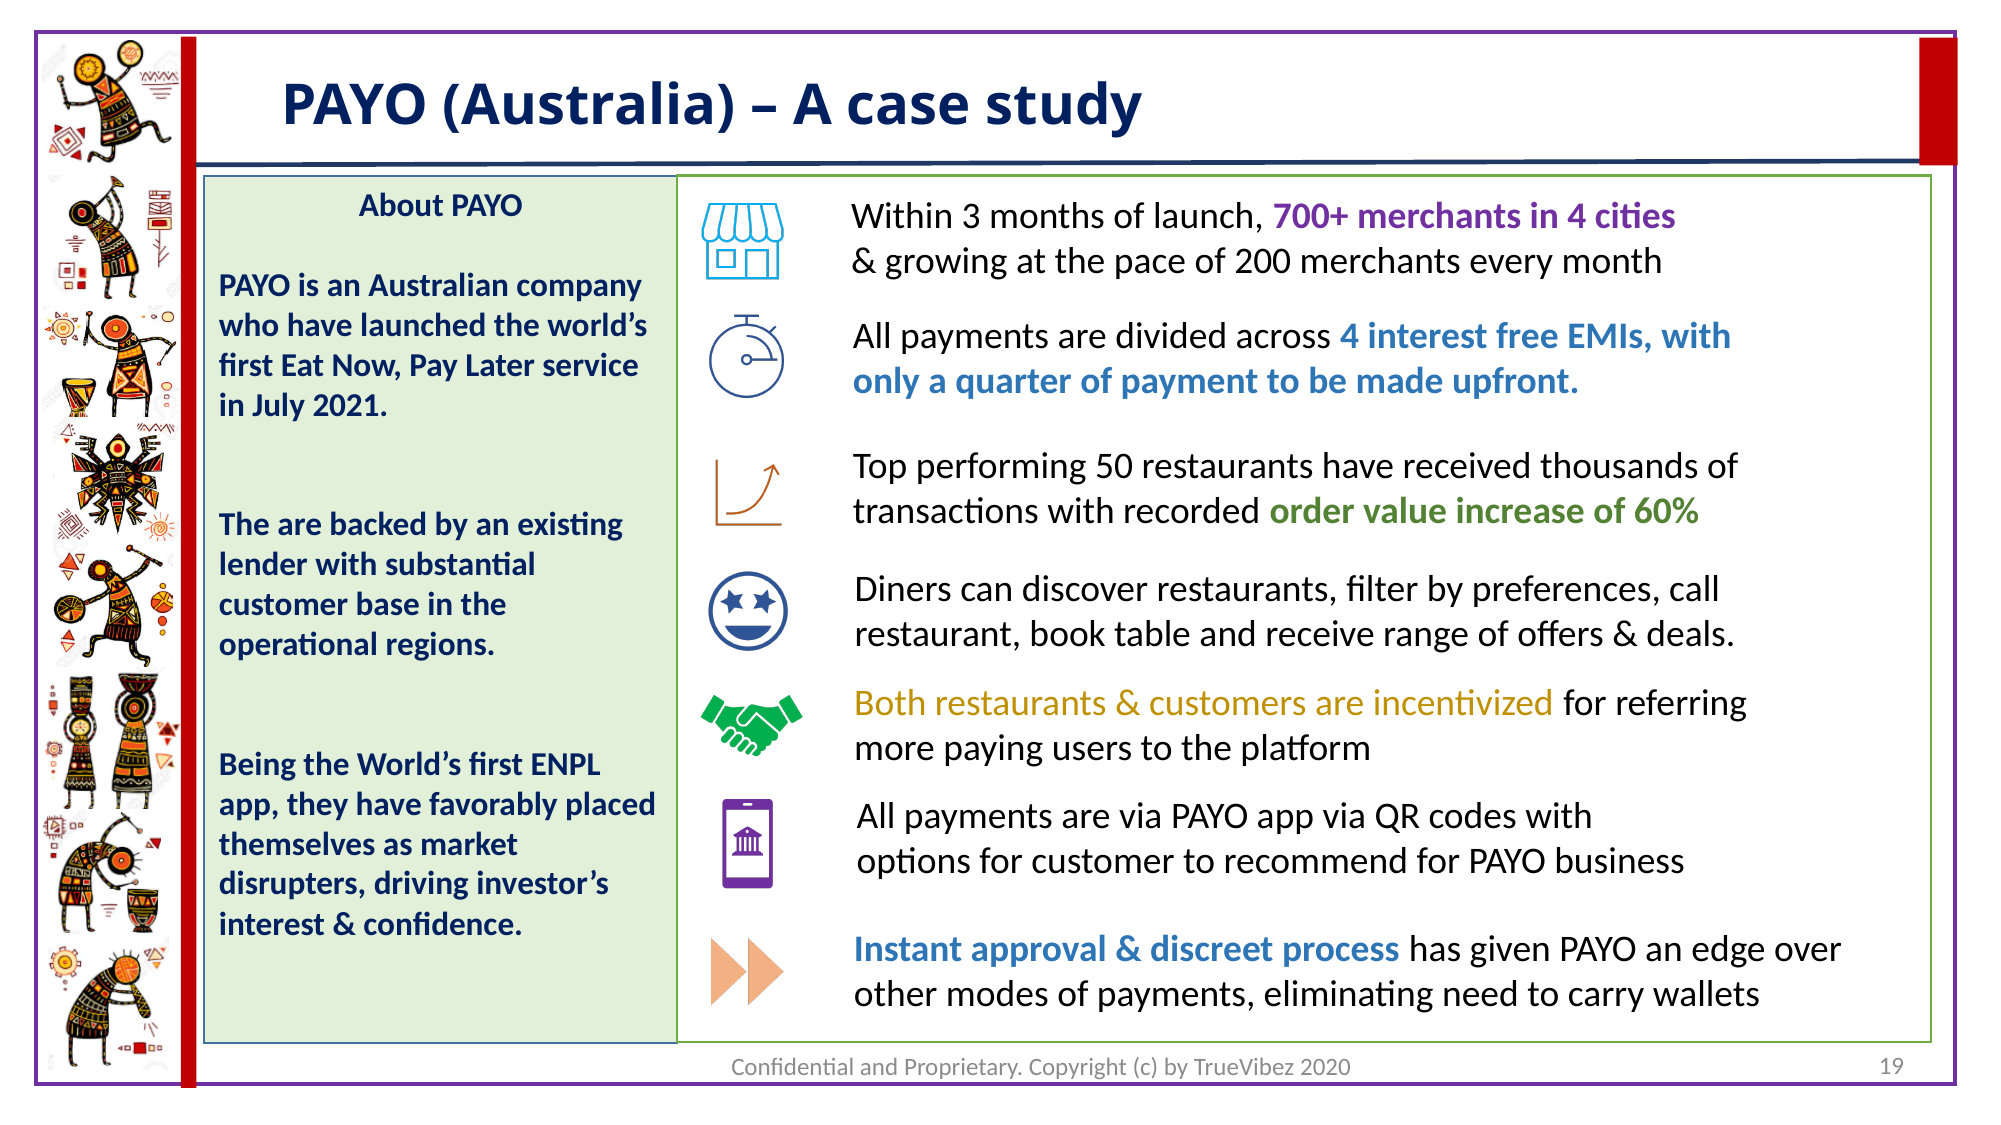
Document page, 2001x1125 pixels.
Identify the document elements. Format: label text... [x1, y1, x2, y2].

picture [42, 40, 184, 171]
picture [42, 175, 181, 301]
text_box Within 3 months of launch, 700+ merchants in 4 cities & growing at the pace of 200 merchants every month [836, 183, 1719, 289]
text_box [1918, 37, 1959, 167]
picture [698, 561, 798, 661]
picture [701, 797, 794, 890]
text_box Diners can discover restaurants, filter by preferences, call restaurant, book table and receive range of offers & deals. [839, 556, 1806, 662]
picture [695, 669, 808, 782]
text_box All payments are divided across 4 interest free EMIs, with only a quarter of payment to be made upfront. [838, 303, 1804, 409]
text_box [195, 160, 1954, 165]
text_box Instant approval & discreet process has given PAYO an edge over other modes of payments, eliminating need to carry wallets [839, 916, 1920, 1022]
picture [692, 301, 801, 409]
footer Confidential and Proprietary. Copyright (c) by TrueVibez 2020 [704, 1043, 1380, 1096]
text_box [35, 31, 1956, 1085]
text_box PAYO (Australia) – A case study [266, 60, 1436, 143]
text_box [180, 36, 197, 1089]
picture [47, 937, 169, 1070]
text_box [676, 174, 1932, 1043]
picture [42, 305, 182, 934]
text_box Both restaurants & customers are incentivized for referring more paying users to the platform [839, 670, 1805, 775]
text_box About PAYO PAYO is an Australian company who have launched the world’s first Eat Now, Pay Later service in July 2021. The are backed by an existing lender with substantial customer base in the operational regions. Being the World’s first ENPL app, they have favorably placed themselves as market disrupters, driving investor’s interest & confidence. [203, 175, 678, 1044]
slide_number 19 [1469, 1043, 1920, 1095]
text_box All payments are via PAYO app via QR codes with options for customer to recommend for PAYO business [841, 783, 1724, 889]
picture [701, 446, 795, 539]
picture [688, 187, 797, 295]
picture [687, 914, 802, 1029]
text_box Top performing 50 restaurants have received thousands of transactions with recorded order value increase of 60% [838, 434, 1804, 539]
